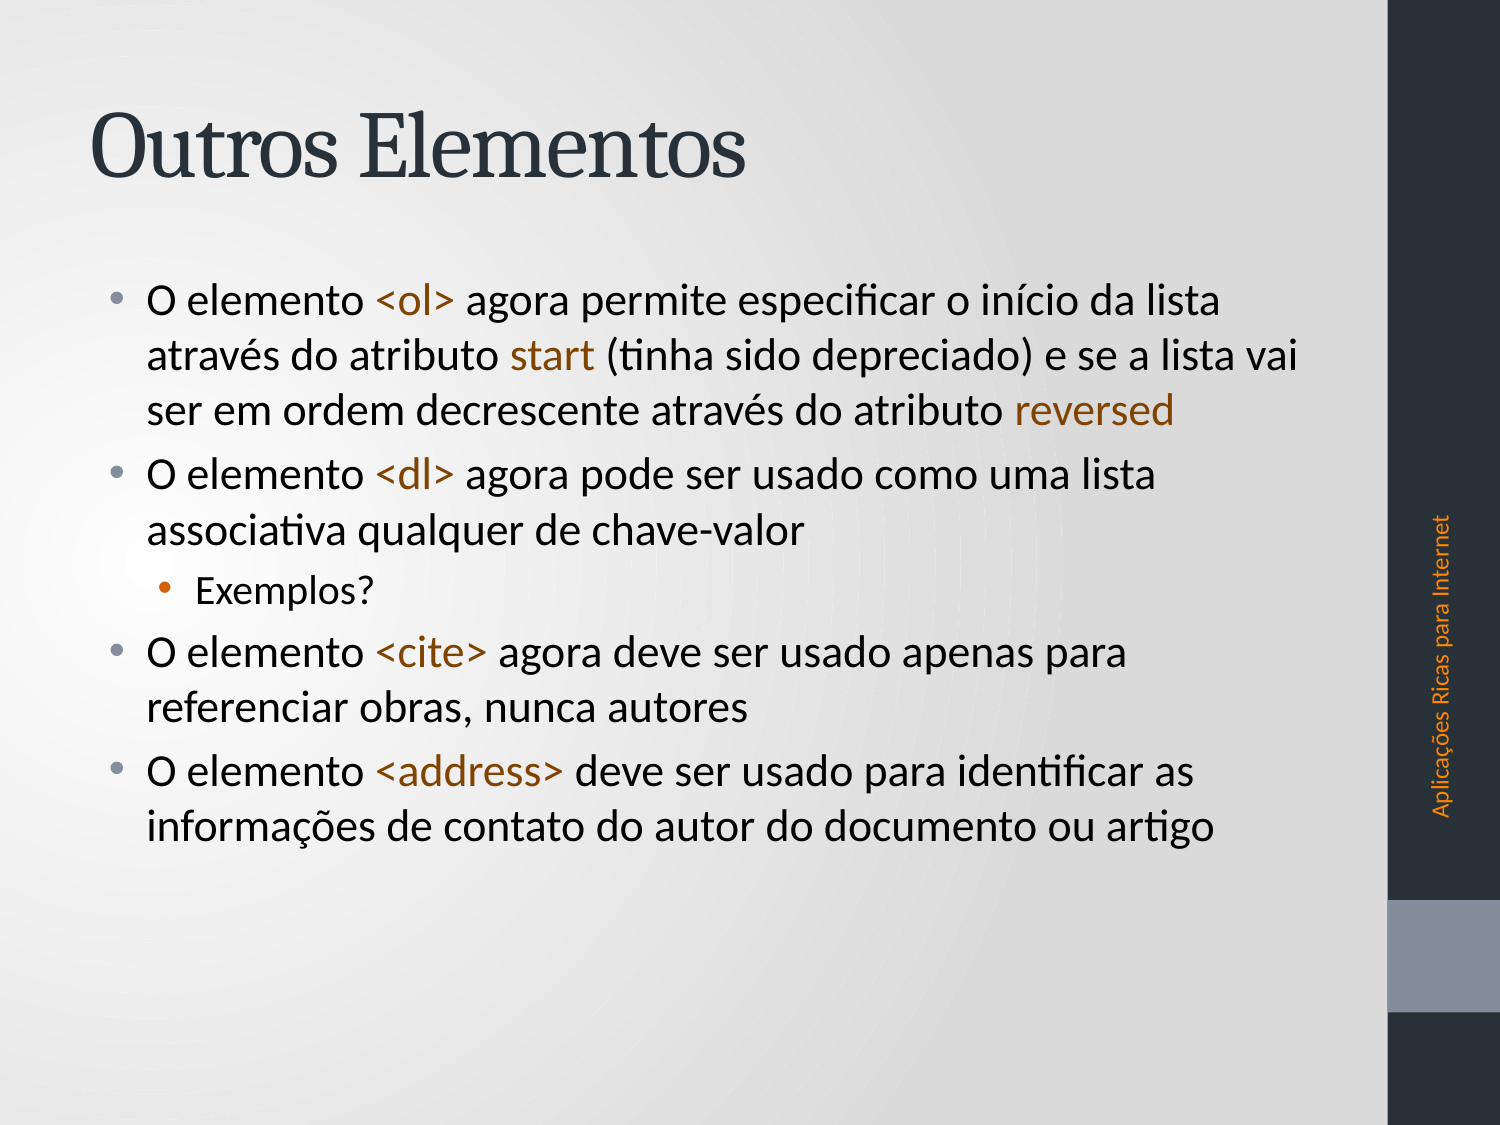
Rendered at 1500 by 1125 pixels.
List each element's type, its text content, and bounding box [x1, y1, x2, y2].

list O elemento <ol> agora permite especificar o início da lista através do atributo start (tinha sido depreciado) e se a lista vai ser em ordem decrescente através do atributo reversed O elemento <dl> agora pode ser usado como uma lista associativa qualquer de chave-valor Exemplos? O elemento <cite> agora deve ser usado apenas para referenciar obras, nunca autores O elemento <address> deve ser usado para identificar as informações de contato do autor do documento ou artigo [75, 262, 1325, 1050]
footer Aplicações Ricas para Internet [1408, 500, 1469, 889]
title Outros Elementos [75, 45, 1325, 233]
